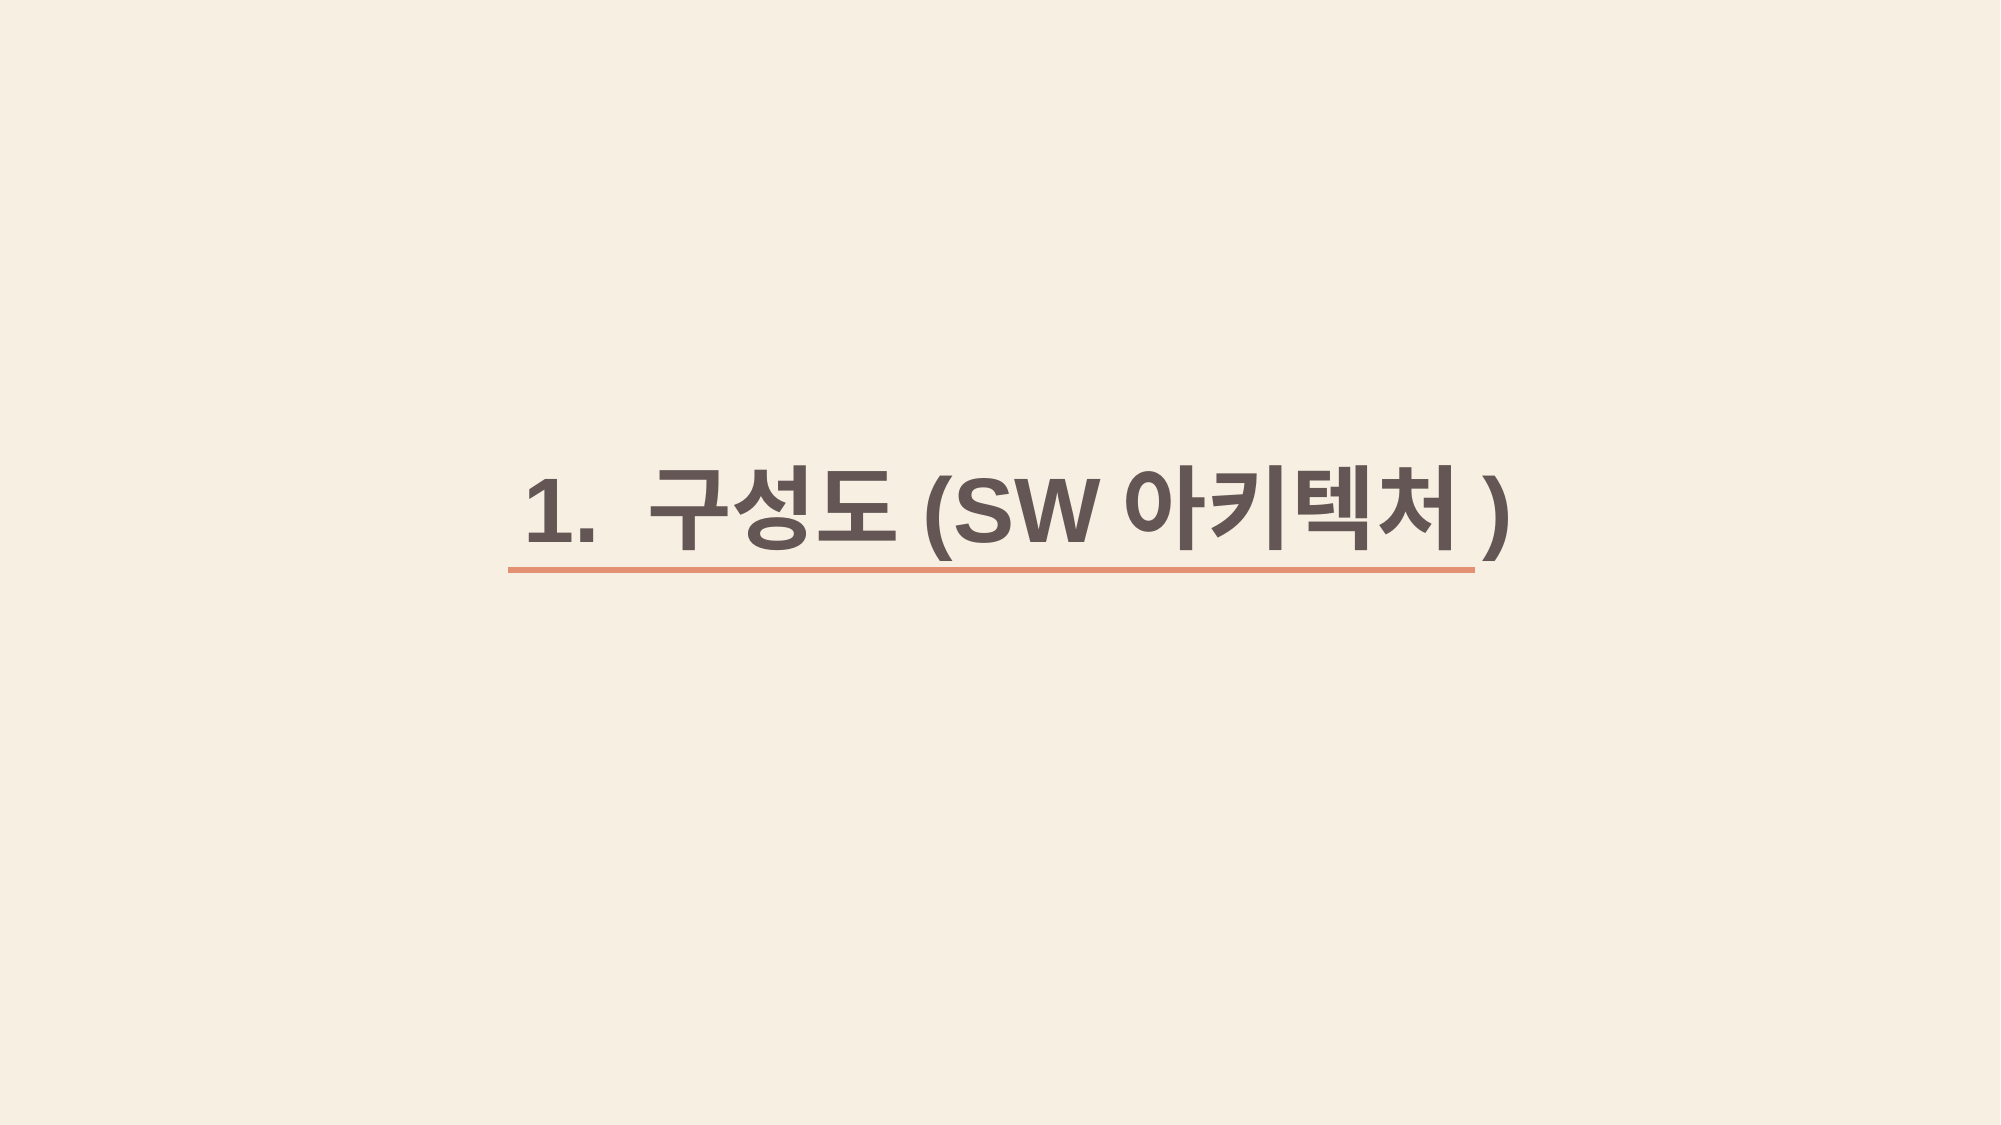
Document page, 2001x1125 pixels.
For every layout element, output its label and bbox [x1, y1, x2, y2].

text_box [508, 443, 1638, 682]
